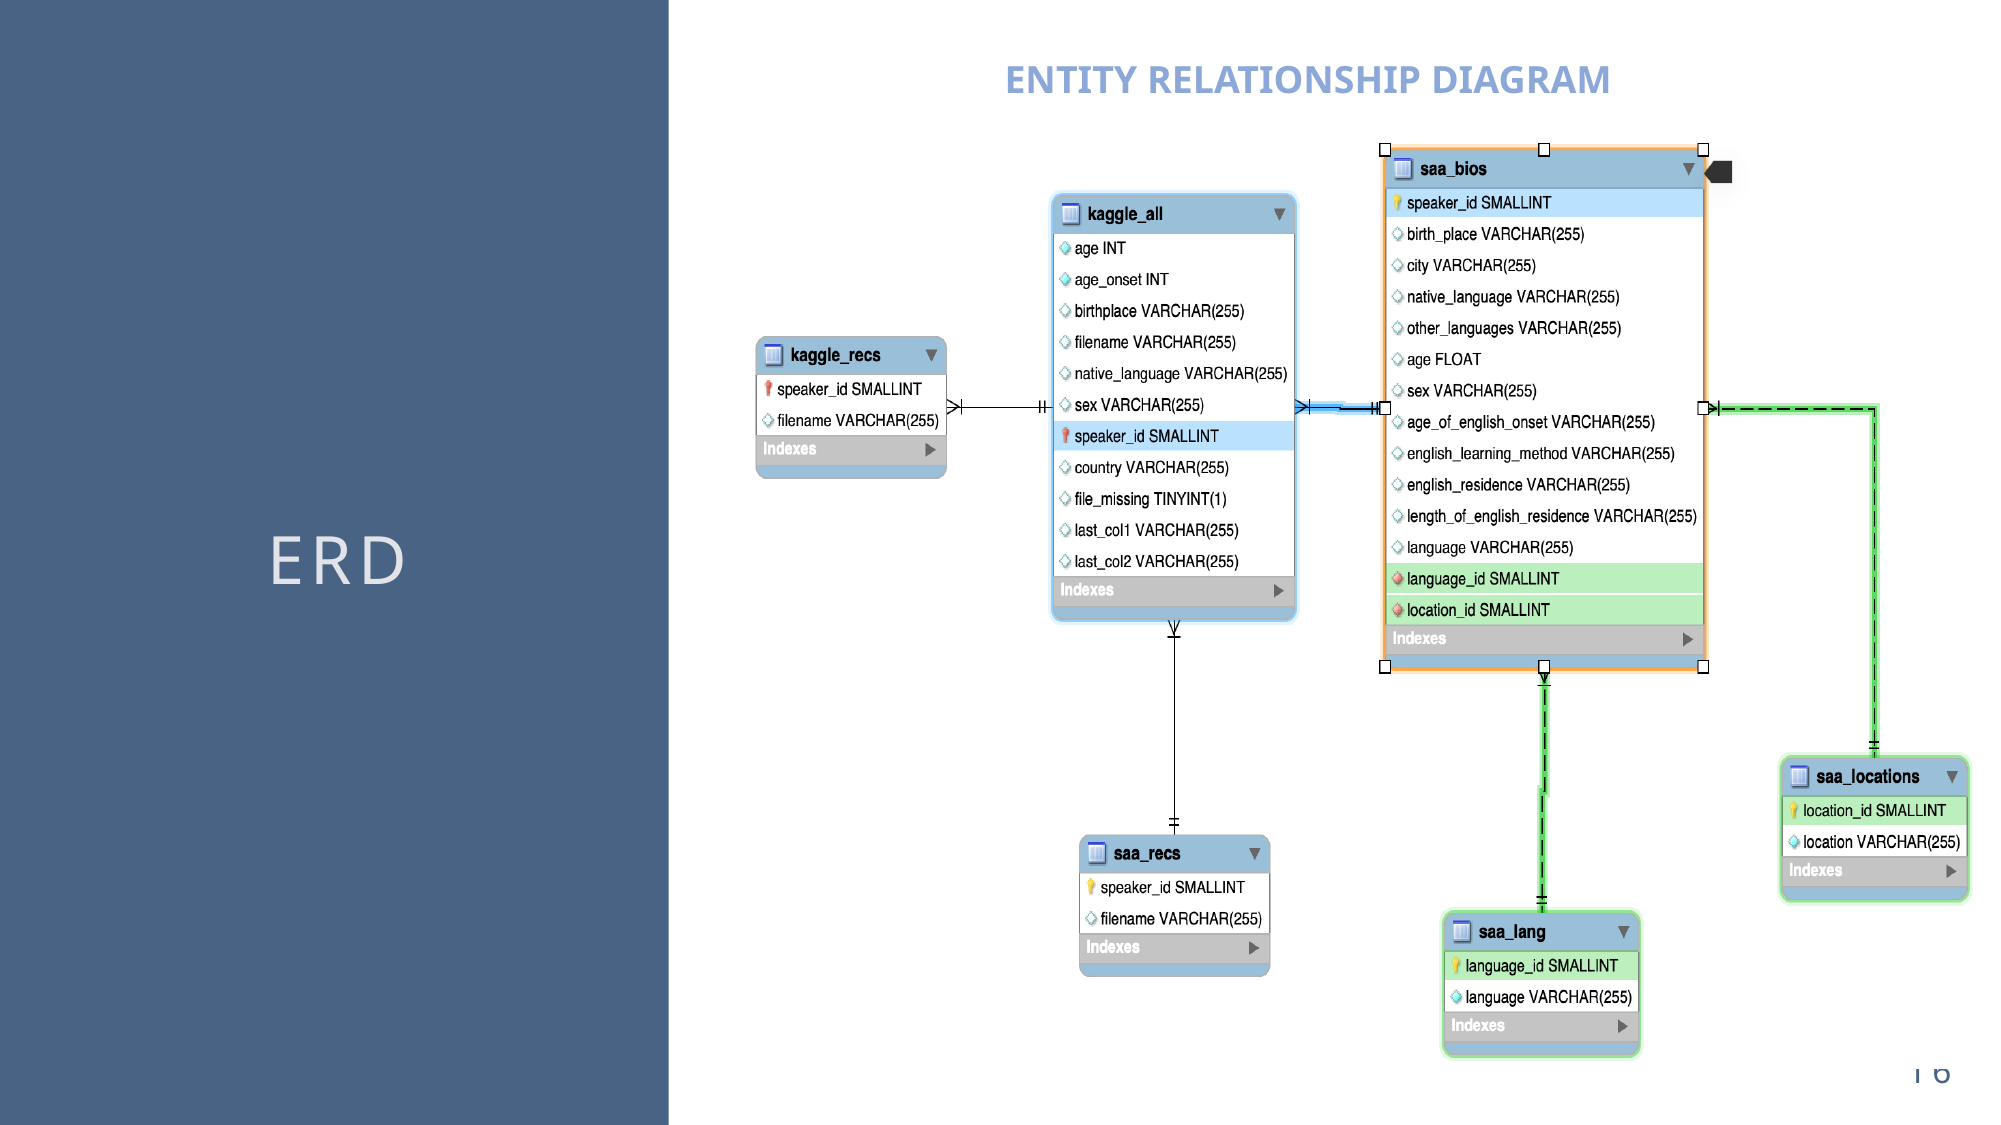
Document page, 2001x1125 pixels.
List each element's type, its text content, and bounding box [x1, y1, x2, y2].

title erd [112, 224, 563, 900]
picture [733, 93, 1991, 1069]
text_box [670, 0, 2000, 1125]
text_box [0, 0, 670, 1125]
text_box ENTITY RELATIONSHIP DIAGRAM [989, 48, 1991, 93]
slide_number 16 [1823, 1069, 1967, 1103]
